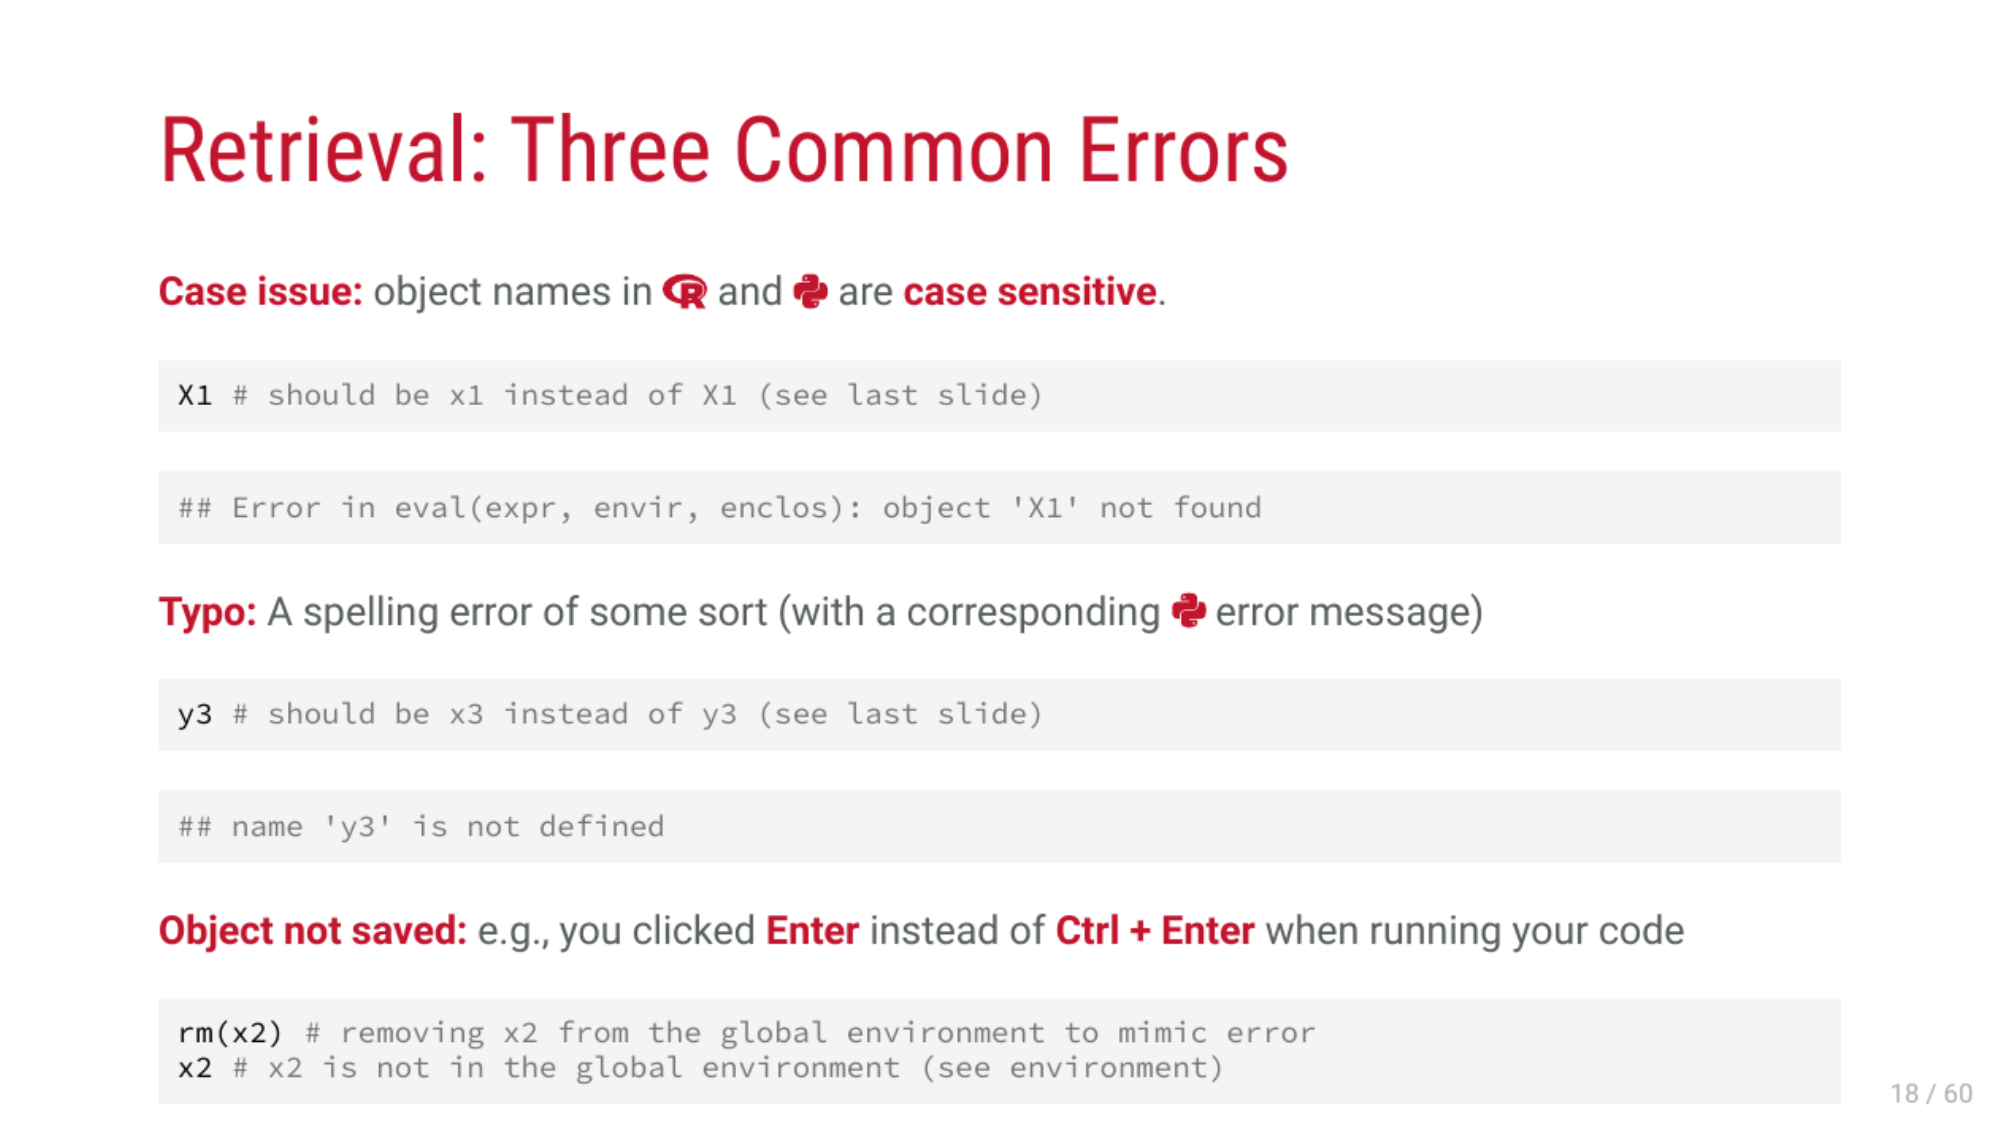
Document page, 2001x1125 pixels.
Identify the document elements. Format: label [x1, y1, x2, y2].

list [0, 0, 2000, 1125]
